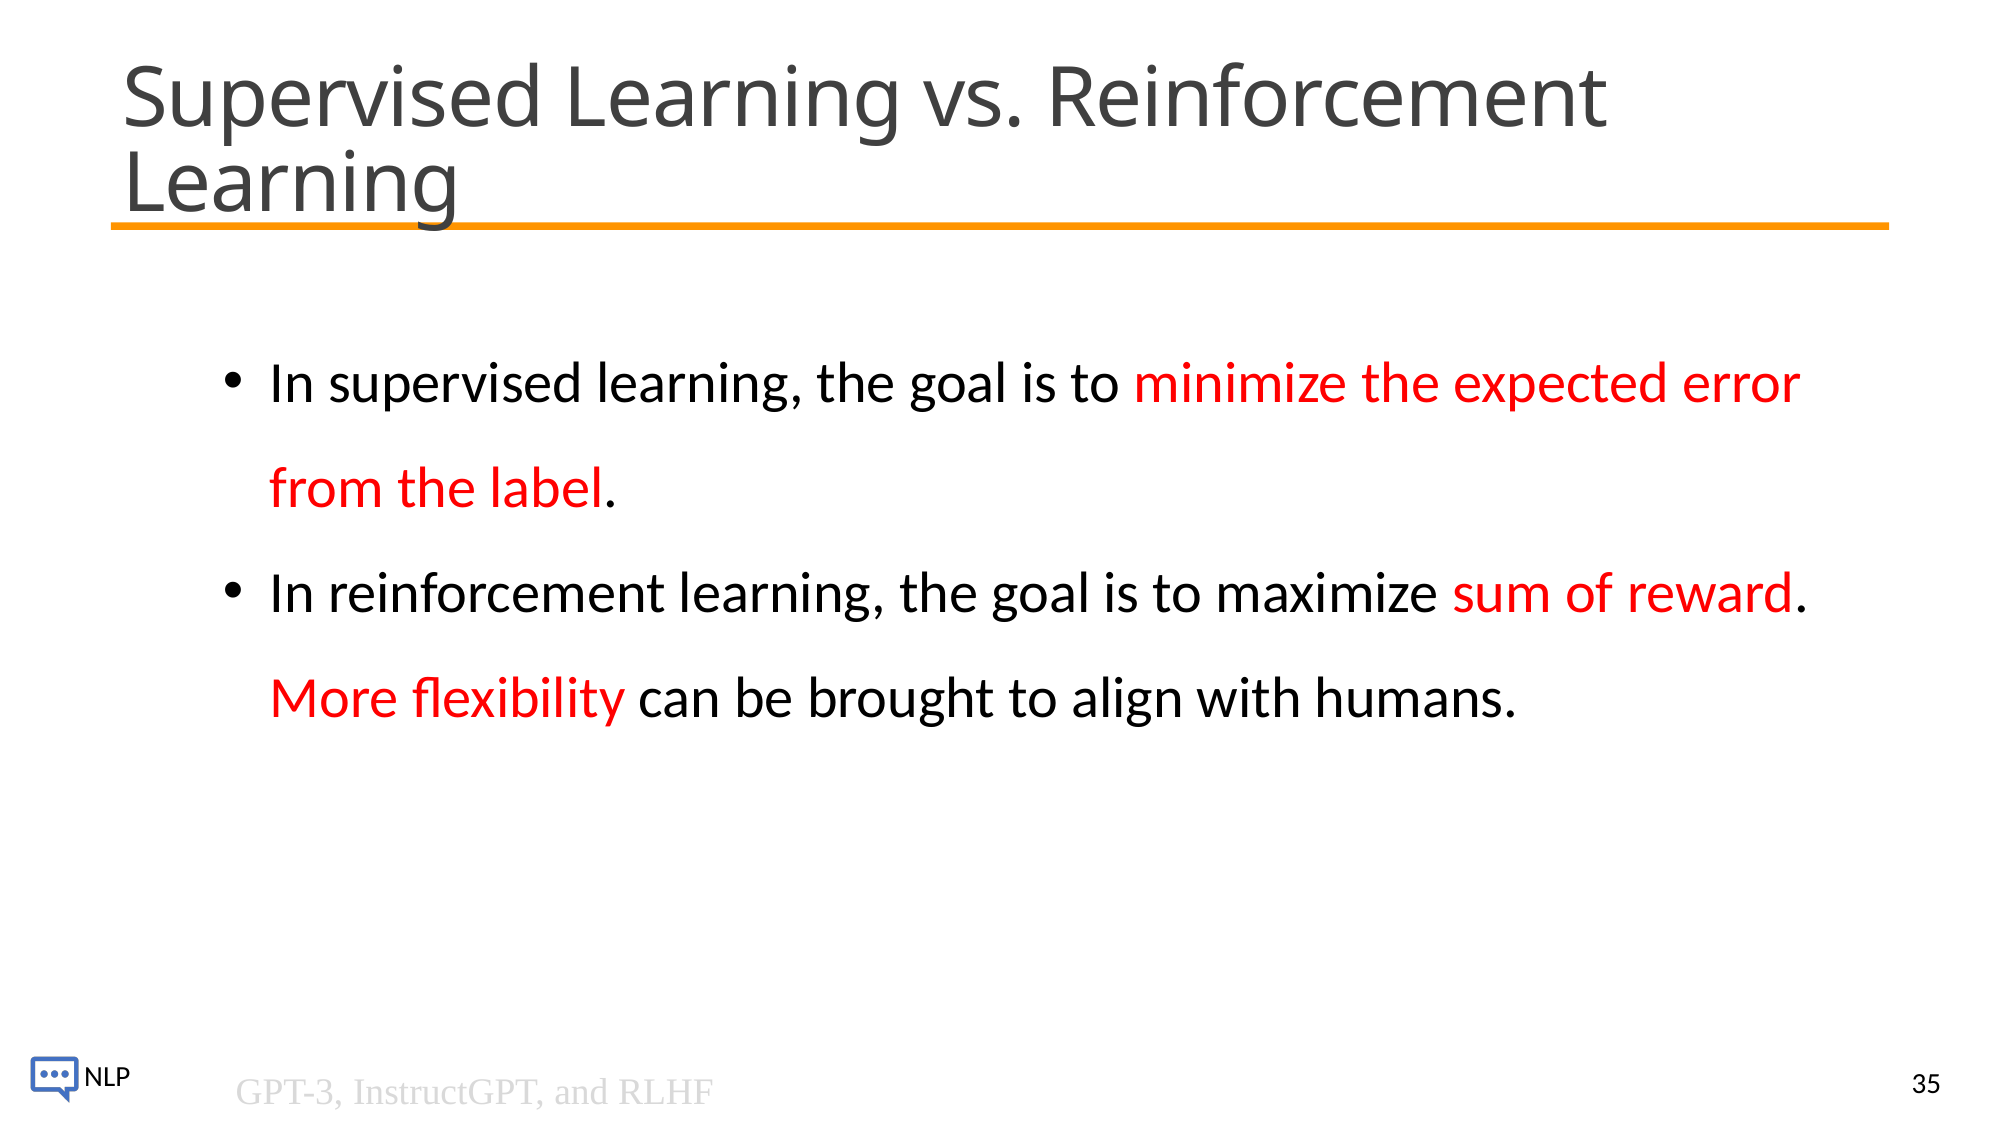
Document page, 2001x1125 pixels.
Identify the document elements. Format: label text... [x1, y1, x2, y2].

title Supervised Learning vs. Reinforcement Learning [107, 58, 1899, 228]
text_box In supervised learning, the goal is to minimize the expected error from the label. In reinforcement learning, the goal is to maximize sum of reward. More flexibility can be brought to align with humans. [208, 301, 1840, 842]
slide_number 35 [1740, 1052, 1957, 1113]
text_box GPT-3, InstructGPT, and RLHF [220, 1059, 1263, 1120]
picture [23, 1047, 86, 1110]
